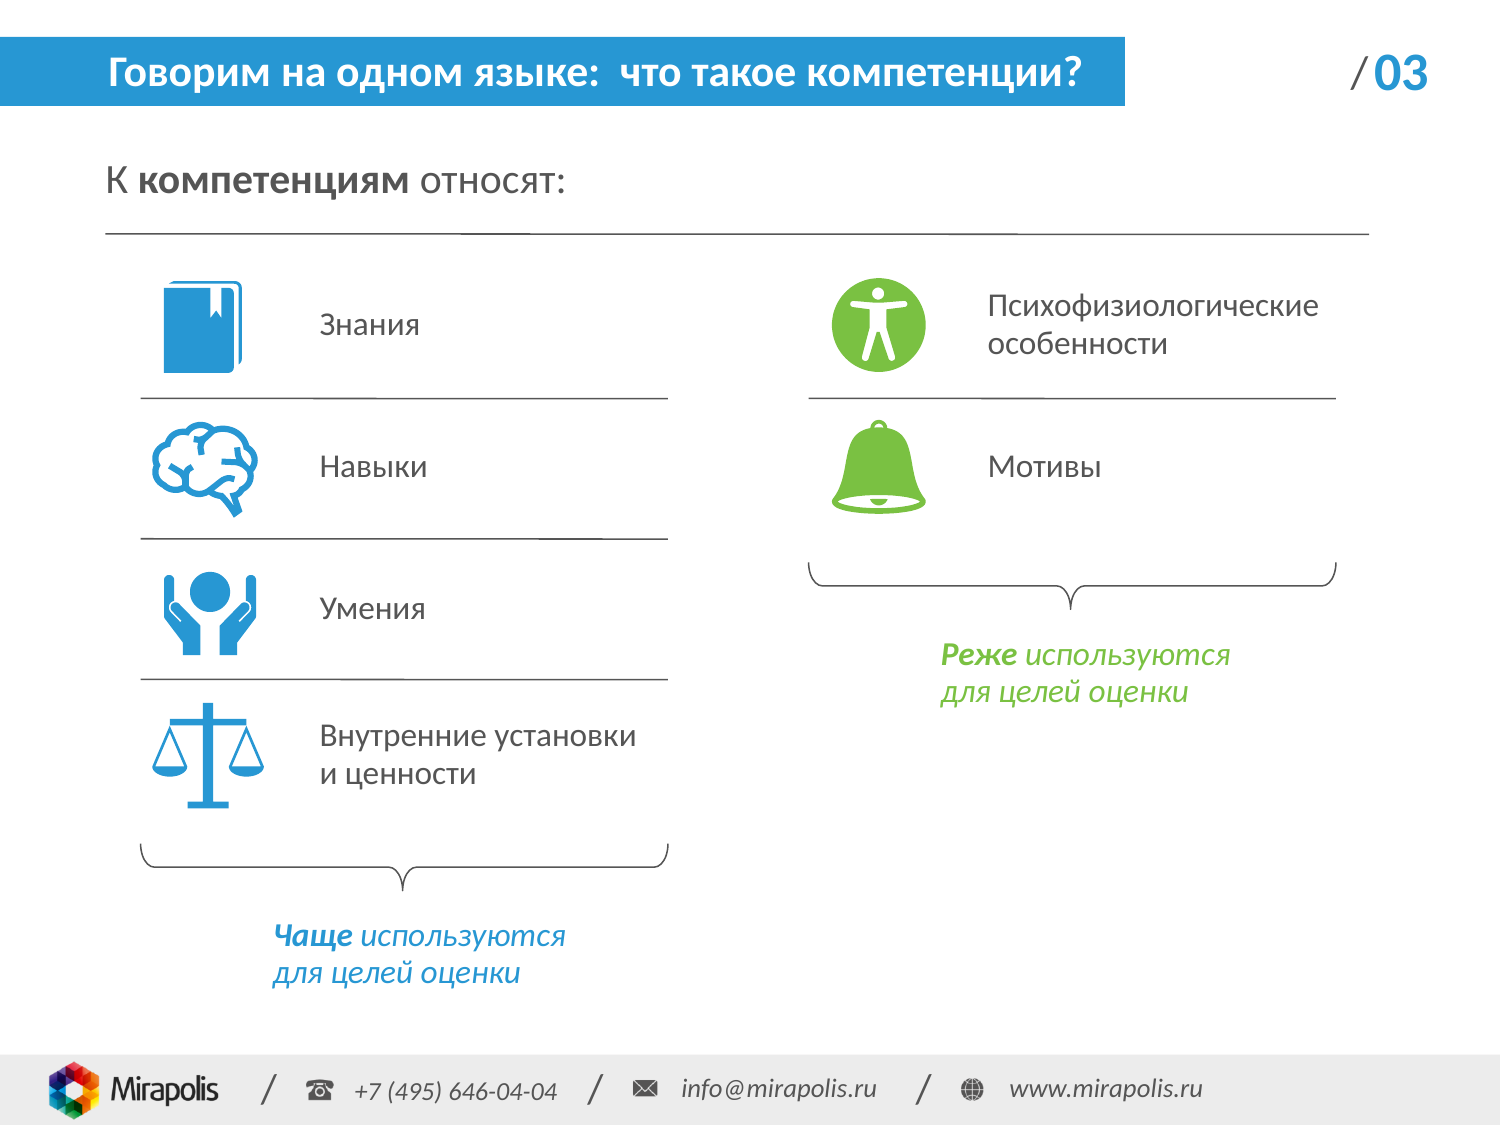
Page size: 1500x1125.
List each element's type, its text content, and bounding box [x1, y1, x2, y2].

picture [959, 1076, 985, 1102]
text_box Реже используются для целей оценки [925, 632, 1325, 762]
picture [304, 1078, 335, 1102]
picture [631, 1078, 659, 1098]
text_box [152, 702, 265, 809]
title Говорим на одном языке: что такое компетенции? [93, 35, 1184, 106]
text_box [163, 571, 257, 656]
text_box Навыки [304, 436, 446, 496]
text_box Мотивы [972, 436, 1125, 496]
text_box Умения [304, 578, 446, 637]
text_box [807, 562, 1337, 611]
text_box [139, 843, 669, 892]
picture [46, 1059, 223, 1122]
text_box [831, 419, 926, 515]
list Знания [304, 294, 446, 354]
text_box [152, 421, 258, 518]
text_box Внутренние установки и ценности [304, 714, 668, 821]
text_box [831, 278, 926, 372]
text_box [163, 280, 242, 374]
text_box Психофизиологические особенности [972, 284, 1336, 378]
text_box Чаще используются для целей оценки [257, 913, 598, 1020]
text_box К компетенциям относят: [93, 152, 704, 210]
slide_number 03 [1359, 45, 1477, 93]
